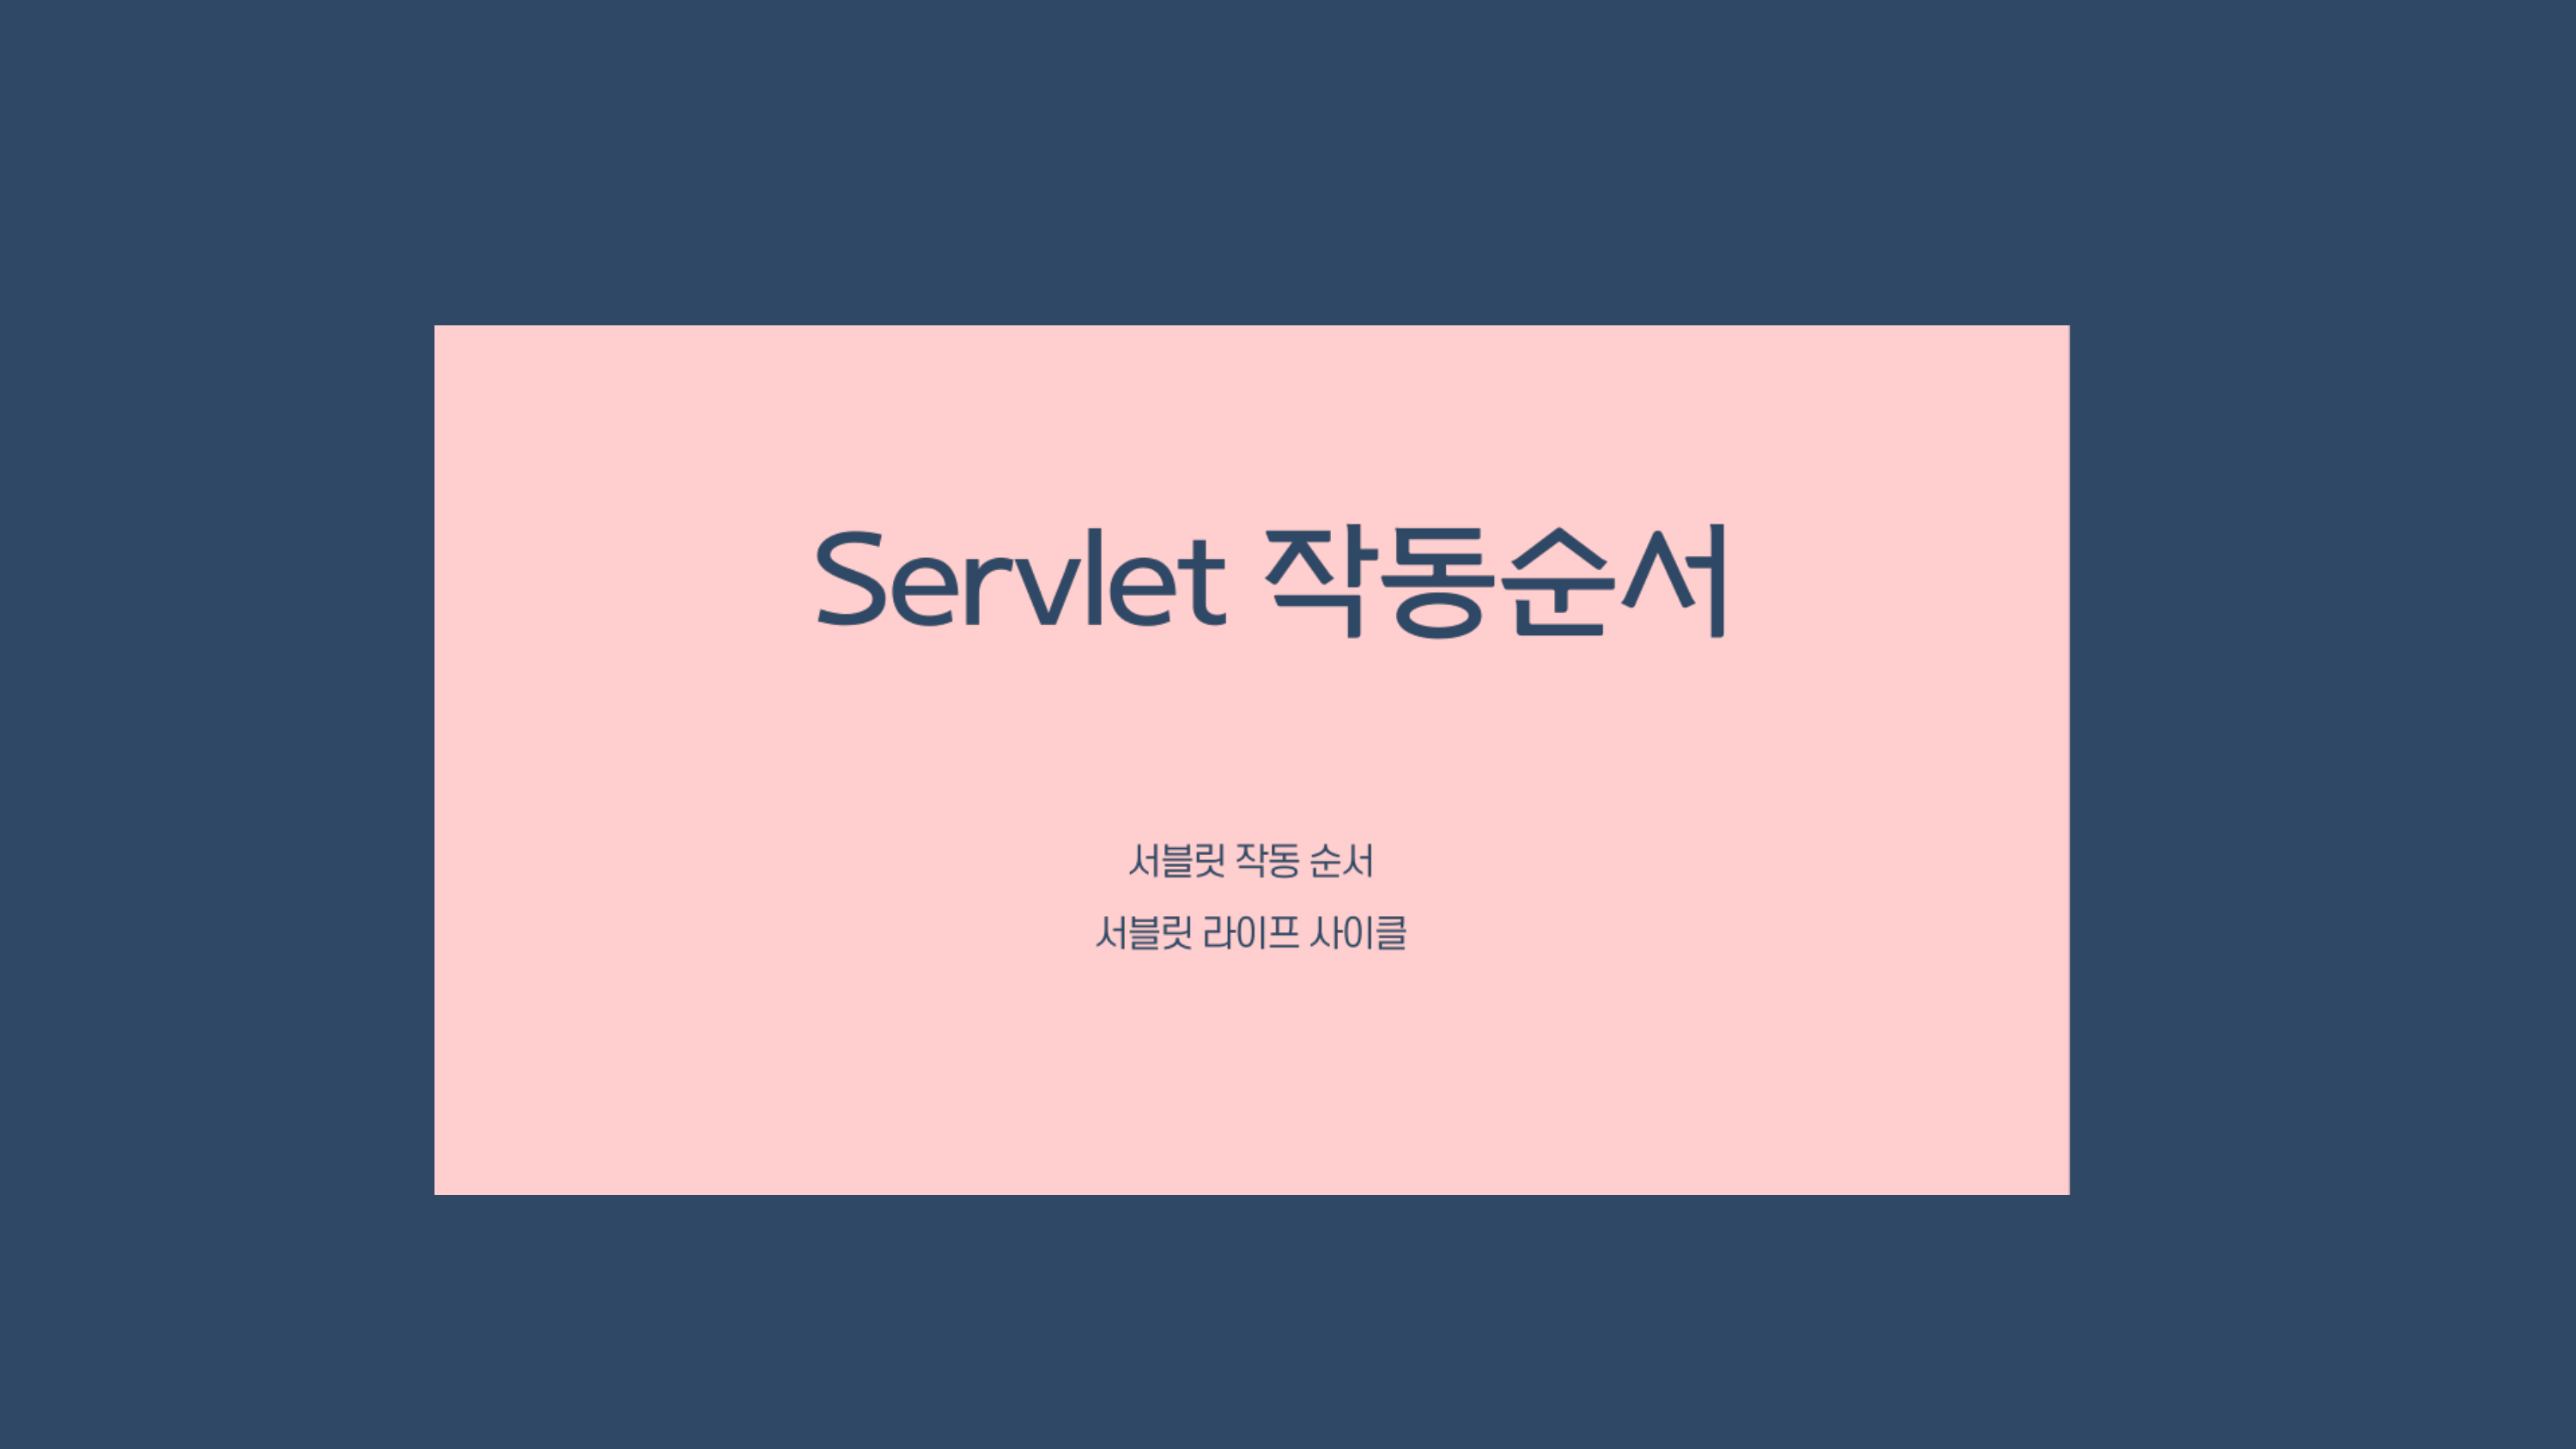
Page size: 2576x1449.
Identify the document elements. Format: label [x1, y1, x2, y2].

picture [794, 470, 1785, 700]
picture [1031, 828, 1424, 967]
text_box [434, 325, 2070, 1196]
